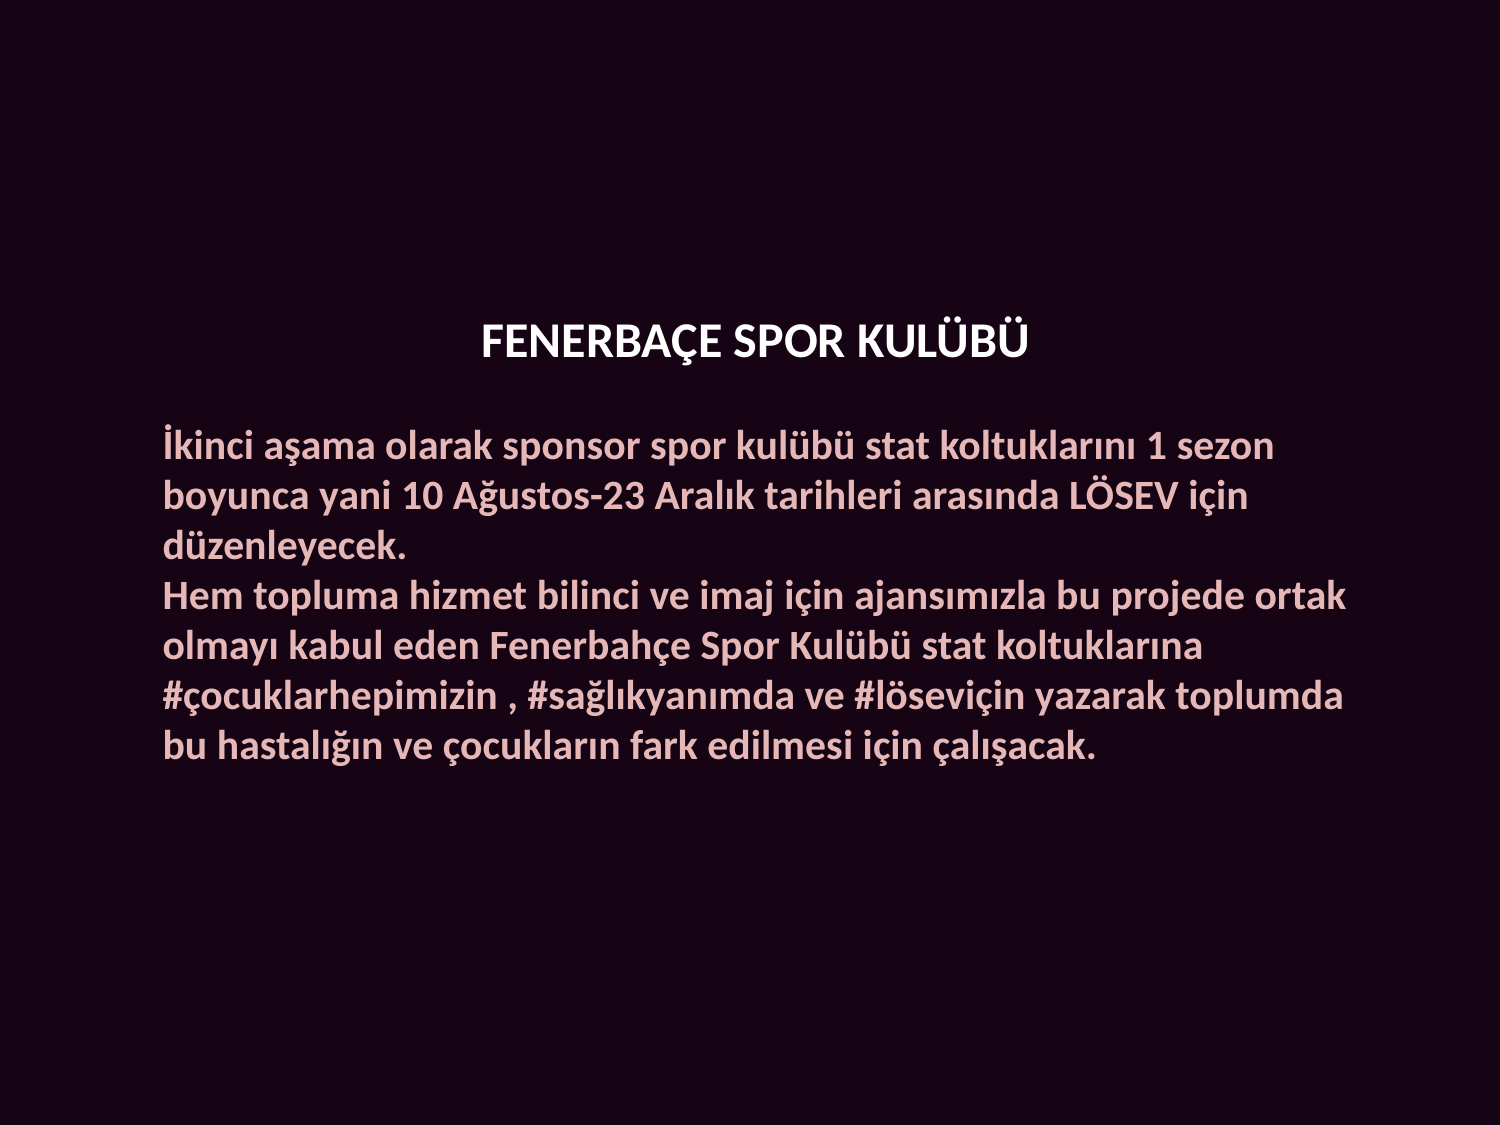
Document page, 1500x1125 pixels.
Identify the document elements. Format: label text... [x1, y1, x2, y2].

text_box FENERBAÇE SPOR KULÜBÜ İkinci aşama olarak sponsor spor kulübü stat koltuklarını 1 sezon boyunca yani 10 Ağustos-23 Aralık tarihleri arasında LÖSEV için düzenleyecek. Hem topluma hizmet bilinci ve imaj için ajansımızla bu projede ortak olmayı kabul eden Fenerbahçe Spor Kulübü stat koltuklarına #çocuklarhepimizin , #sağlıkyanımda ve #löseviçin yazarak toplumda bu hastalığın ve çocukların fark edilmesi için çalışacak. [147, 300, 1365, 776]
